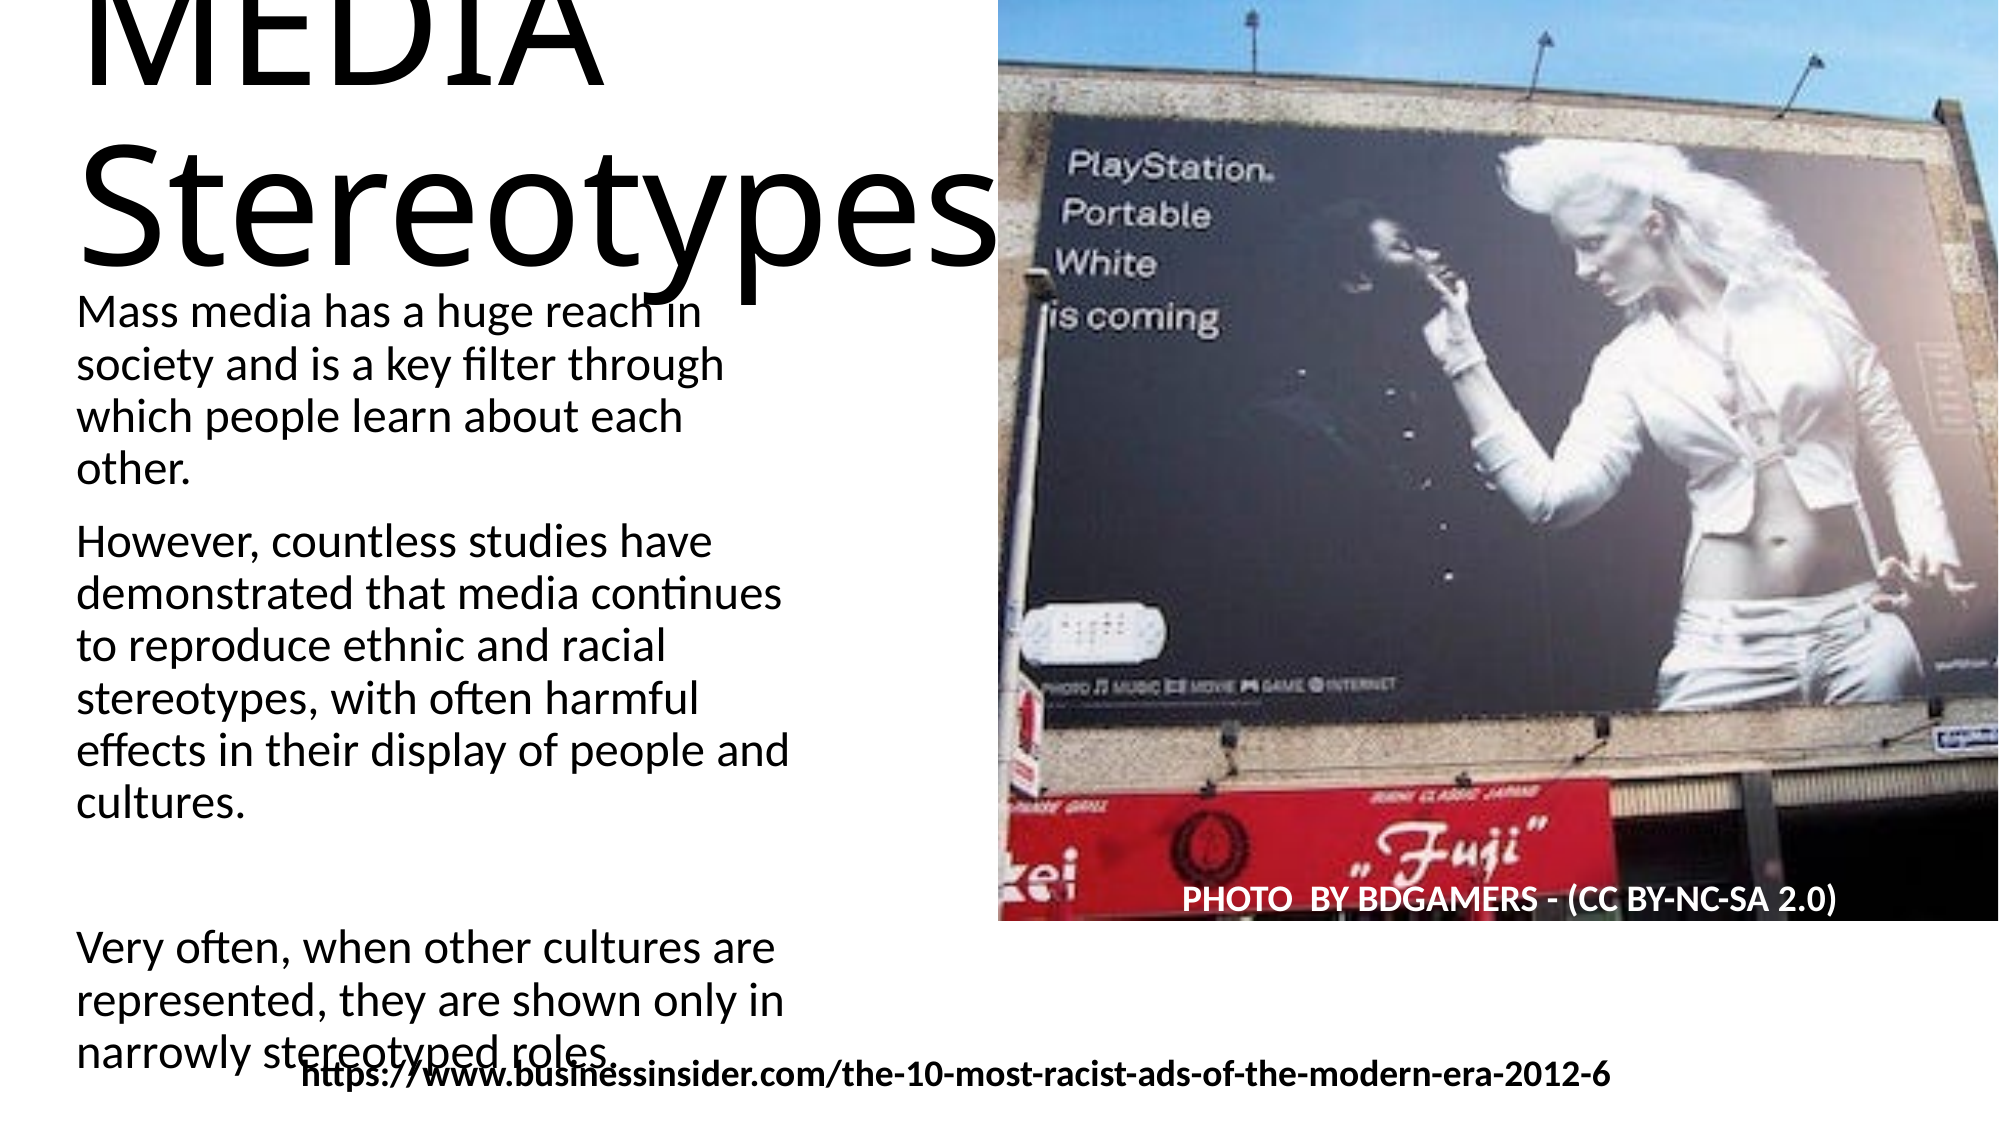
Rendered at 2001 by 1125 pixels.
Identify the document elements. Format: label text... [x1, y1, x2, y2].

list Mass media has a huge reach in society and is a key filter through which people learn about each other. However, countless studies have demonstrated that media continues to reproduce ethnic and racial stereotypes, with often harmful effects in their display of people and cultures. Very often, when other cultures are represented, they are shown only in narrowly stereotyped roles. [60, 278, 823, 1088]
text_box https://www.businessinsider.com/the-10-most-racist-ads-of-the-modern-era-2012-6 [286, 1041, 1714, 1102]
title MEDIA Stereotypes [60, 36, 998, 206]
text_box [998, 0, 1999, 927]
